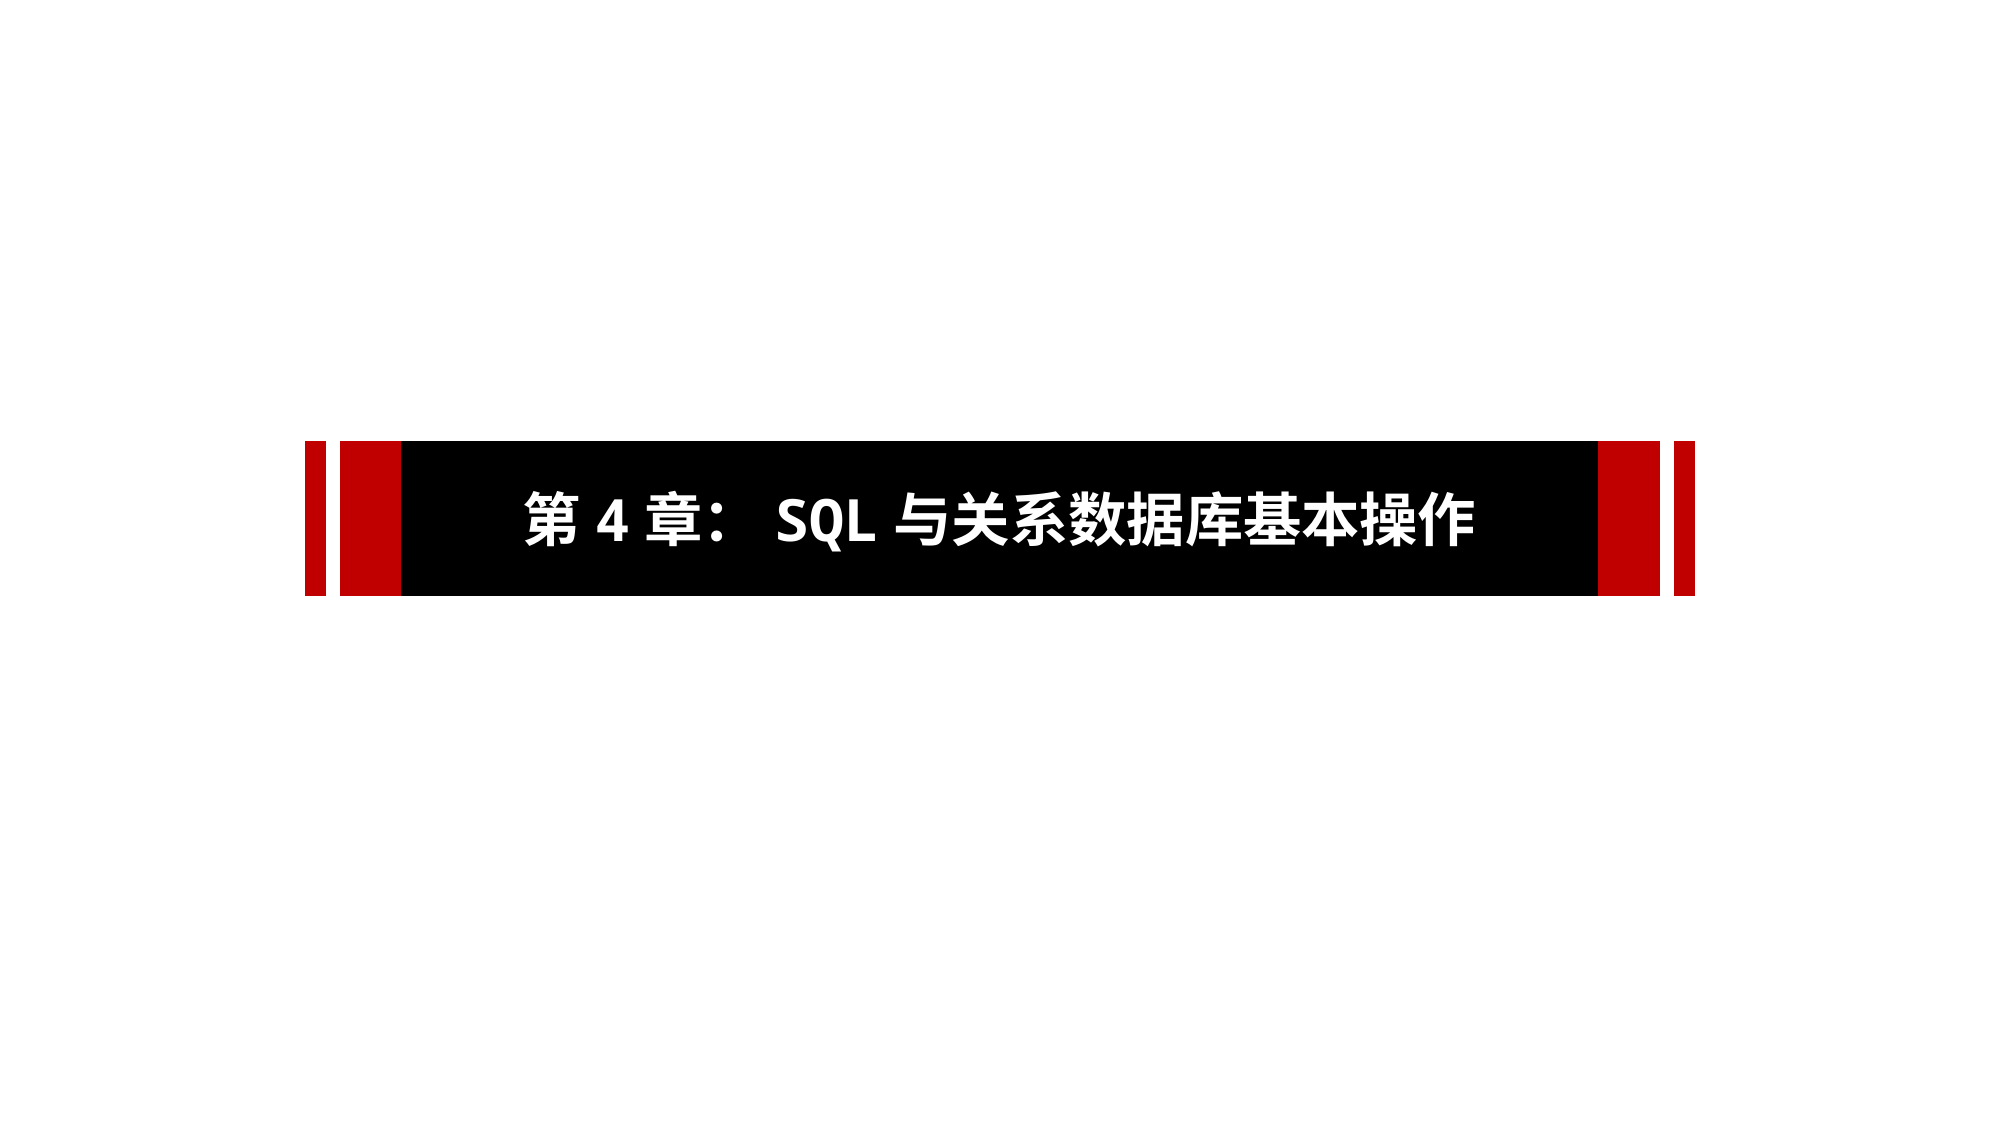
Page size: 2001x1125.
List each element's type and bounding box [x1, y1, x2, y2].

text_box [305, 441, 1695, 595]
